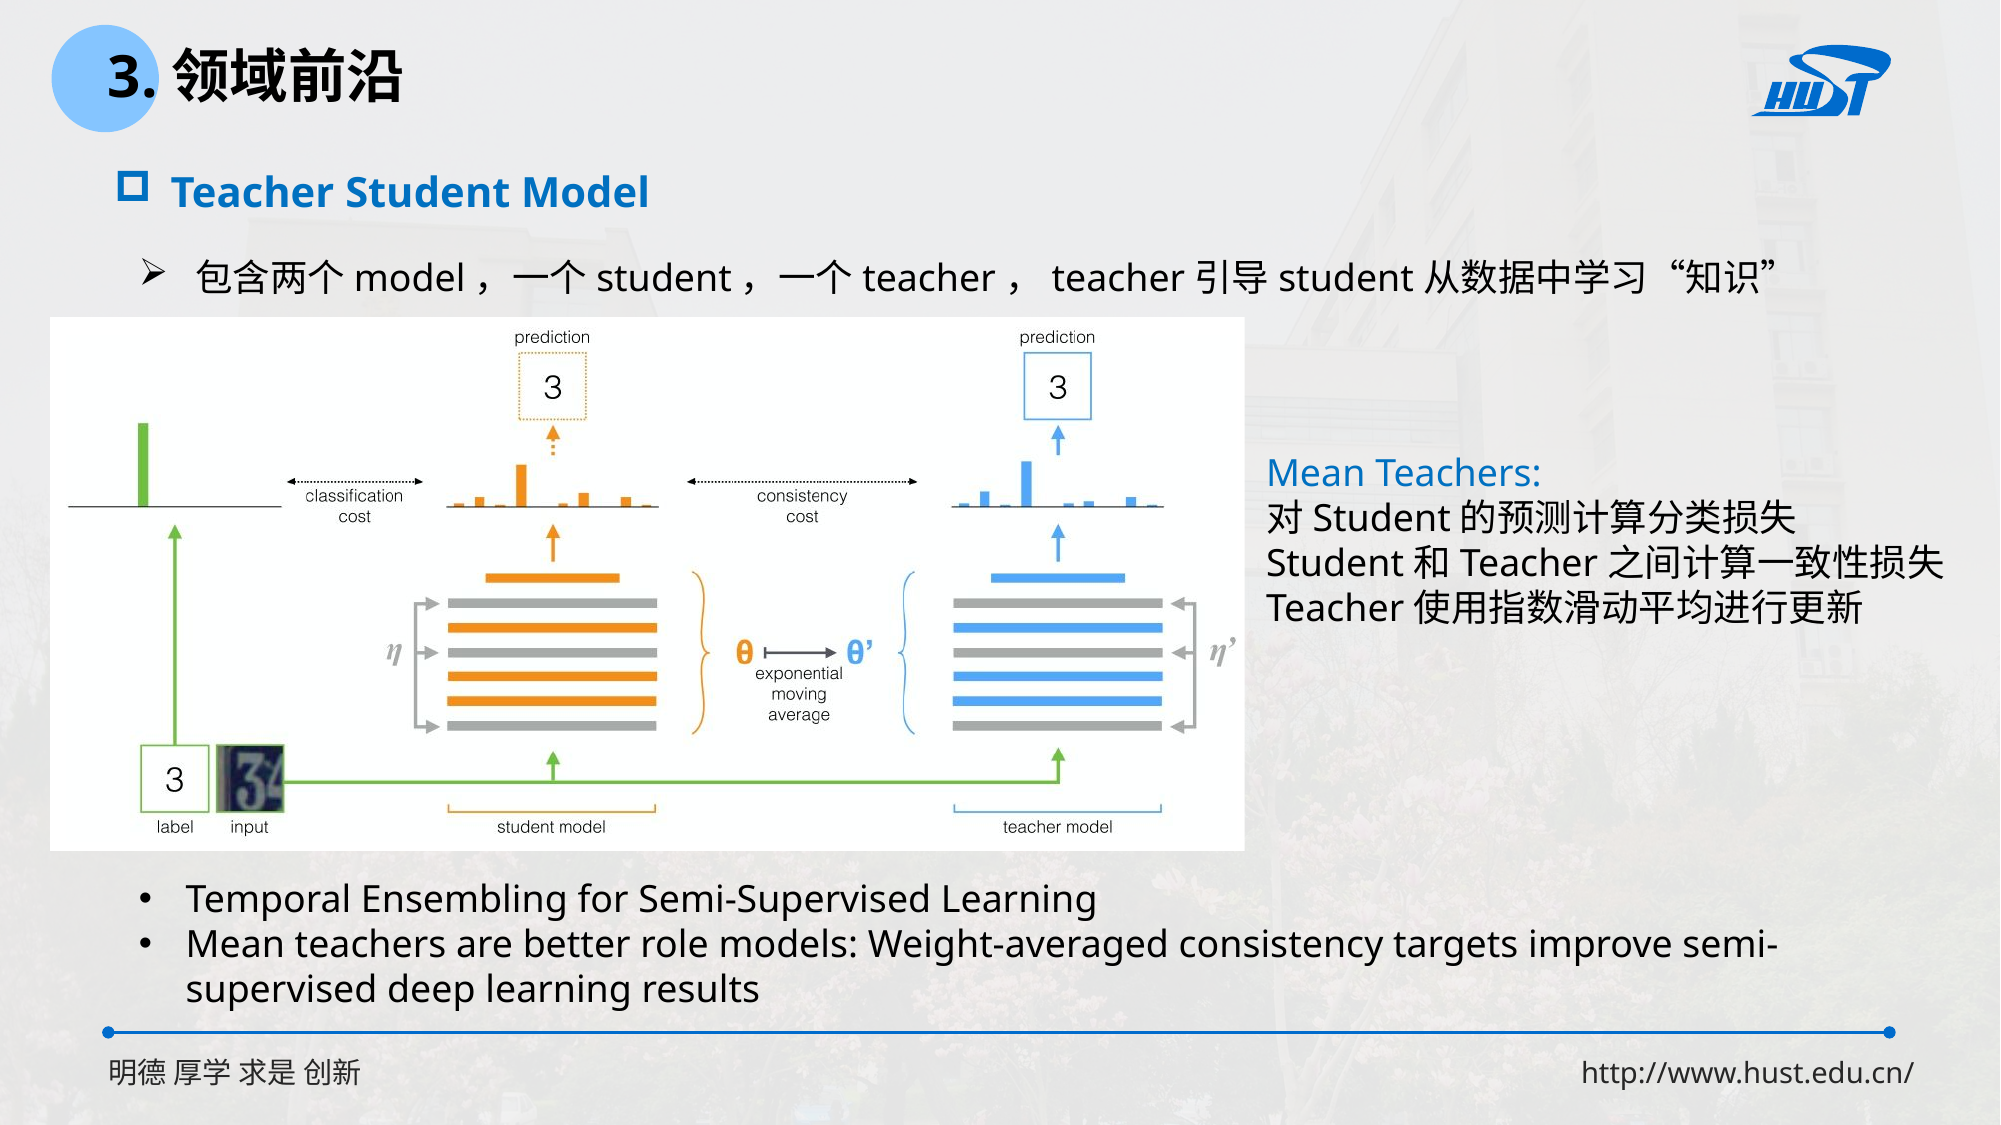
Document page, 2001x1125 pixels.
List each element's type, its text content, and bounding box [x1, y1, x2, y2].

text_box Temporal Ensembling for Semi-Supervised Learning Mean teachers are better role models: Weight-averaged consistency targets improve semi-supervised deep learning results [124, 867, 1862, 1018]
text_box 包含两个model，一个student，一个teacher，teacher引导student从数据中学习“知识” [123, 224, 1950, 307]
picture [49, 317, 1245, 851]
text_box Teacher Student Model [99, 158, 666, 224]
text_box Mean Teachers: 对Student的预测计算分类损失 Student和Teacher之间计算一致性损失 Teacher使用指数滑动平均进行更新 [1251, 441, 1960, 636]
list 3.领域前沿 [93, 43, 887, 114]
